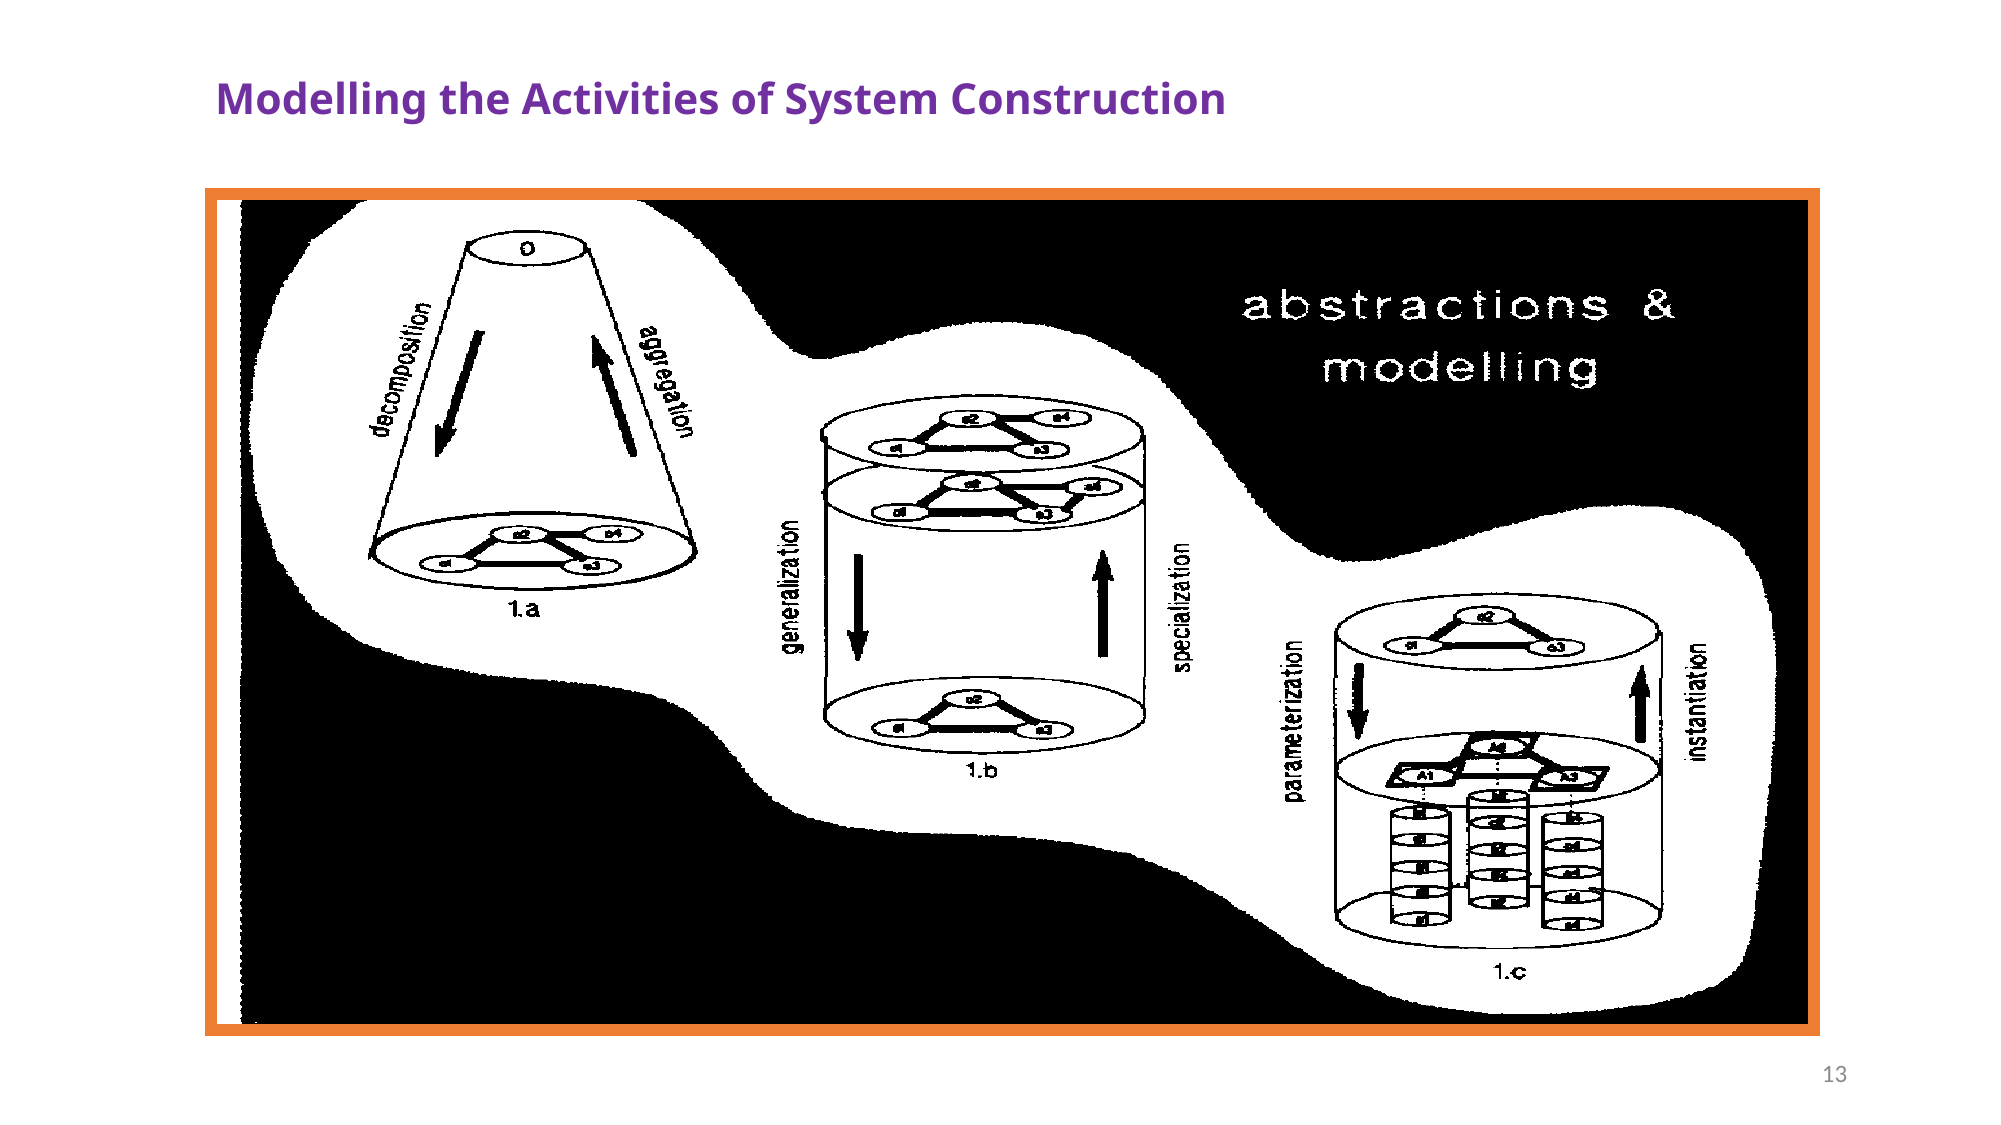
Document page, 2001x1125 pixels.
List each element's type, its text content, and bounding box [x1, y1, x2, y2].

slide_number 13 [1412, 1042, 1863, 1103]
picture [216, 200, 1808, 1024]
title Modelling the Activities of System Construction [200, 69, 1592, 132]
